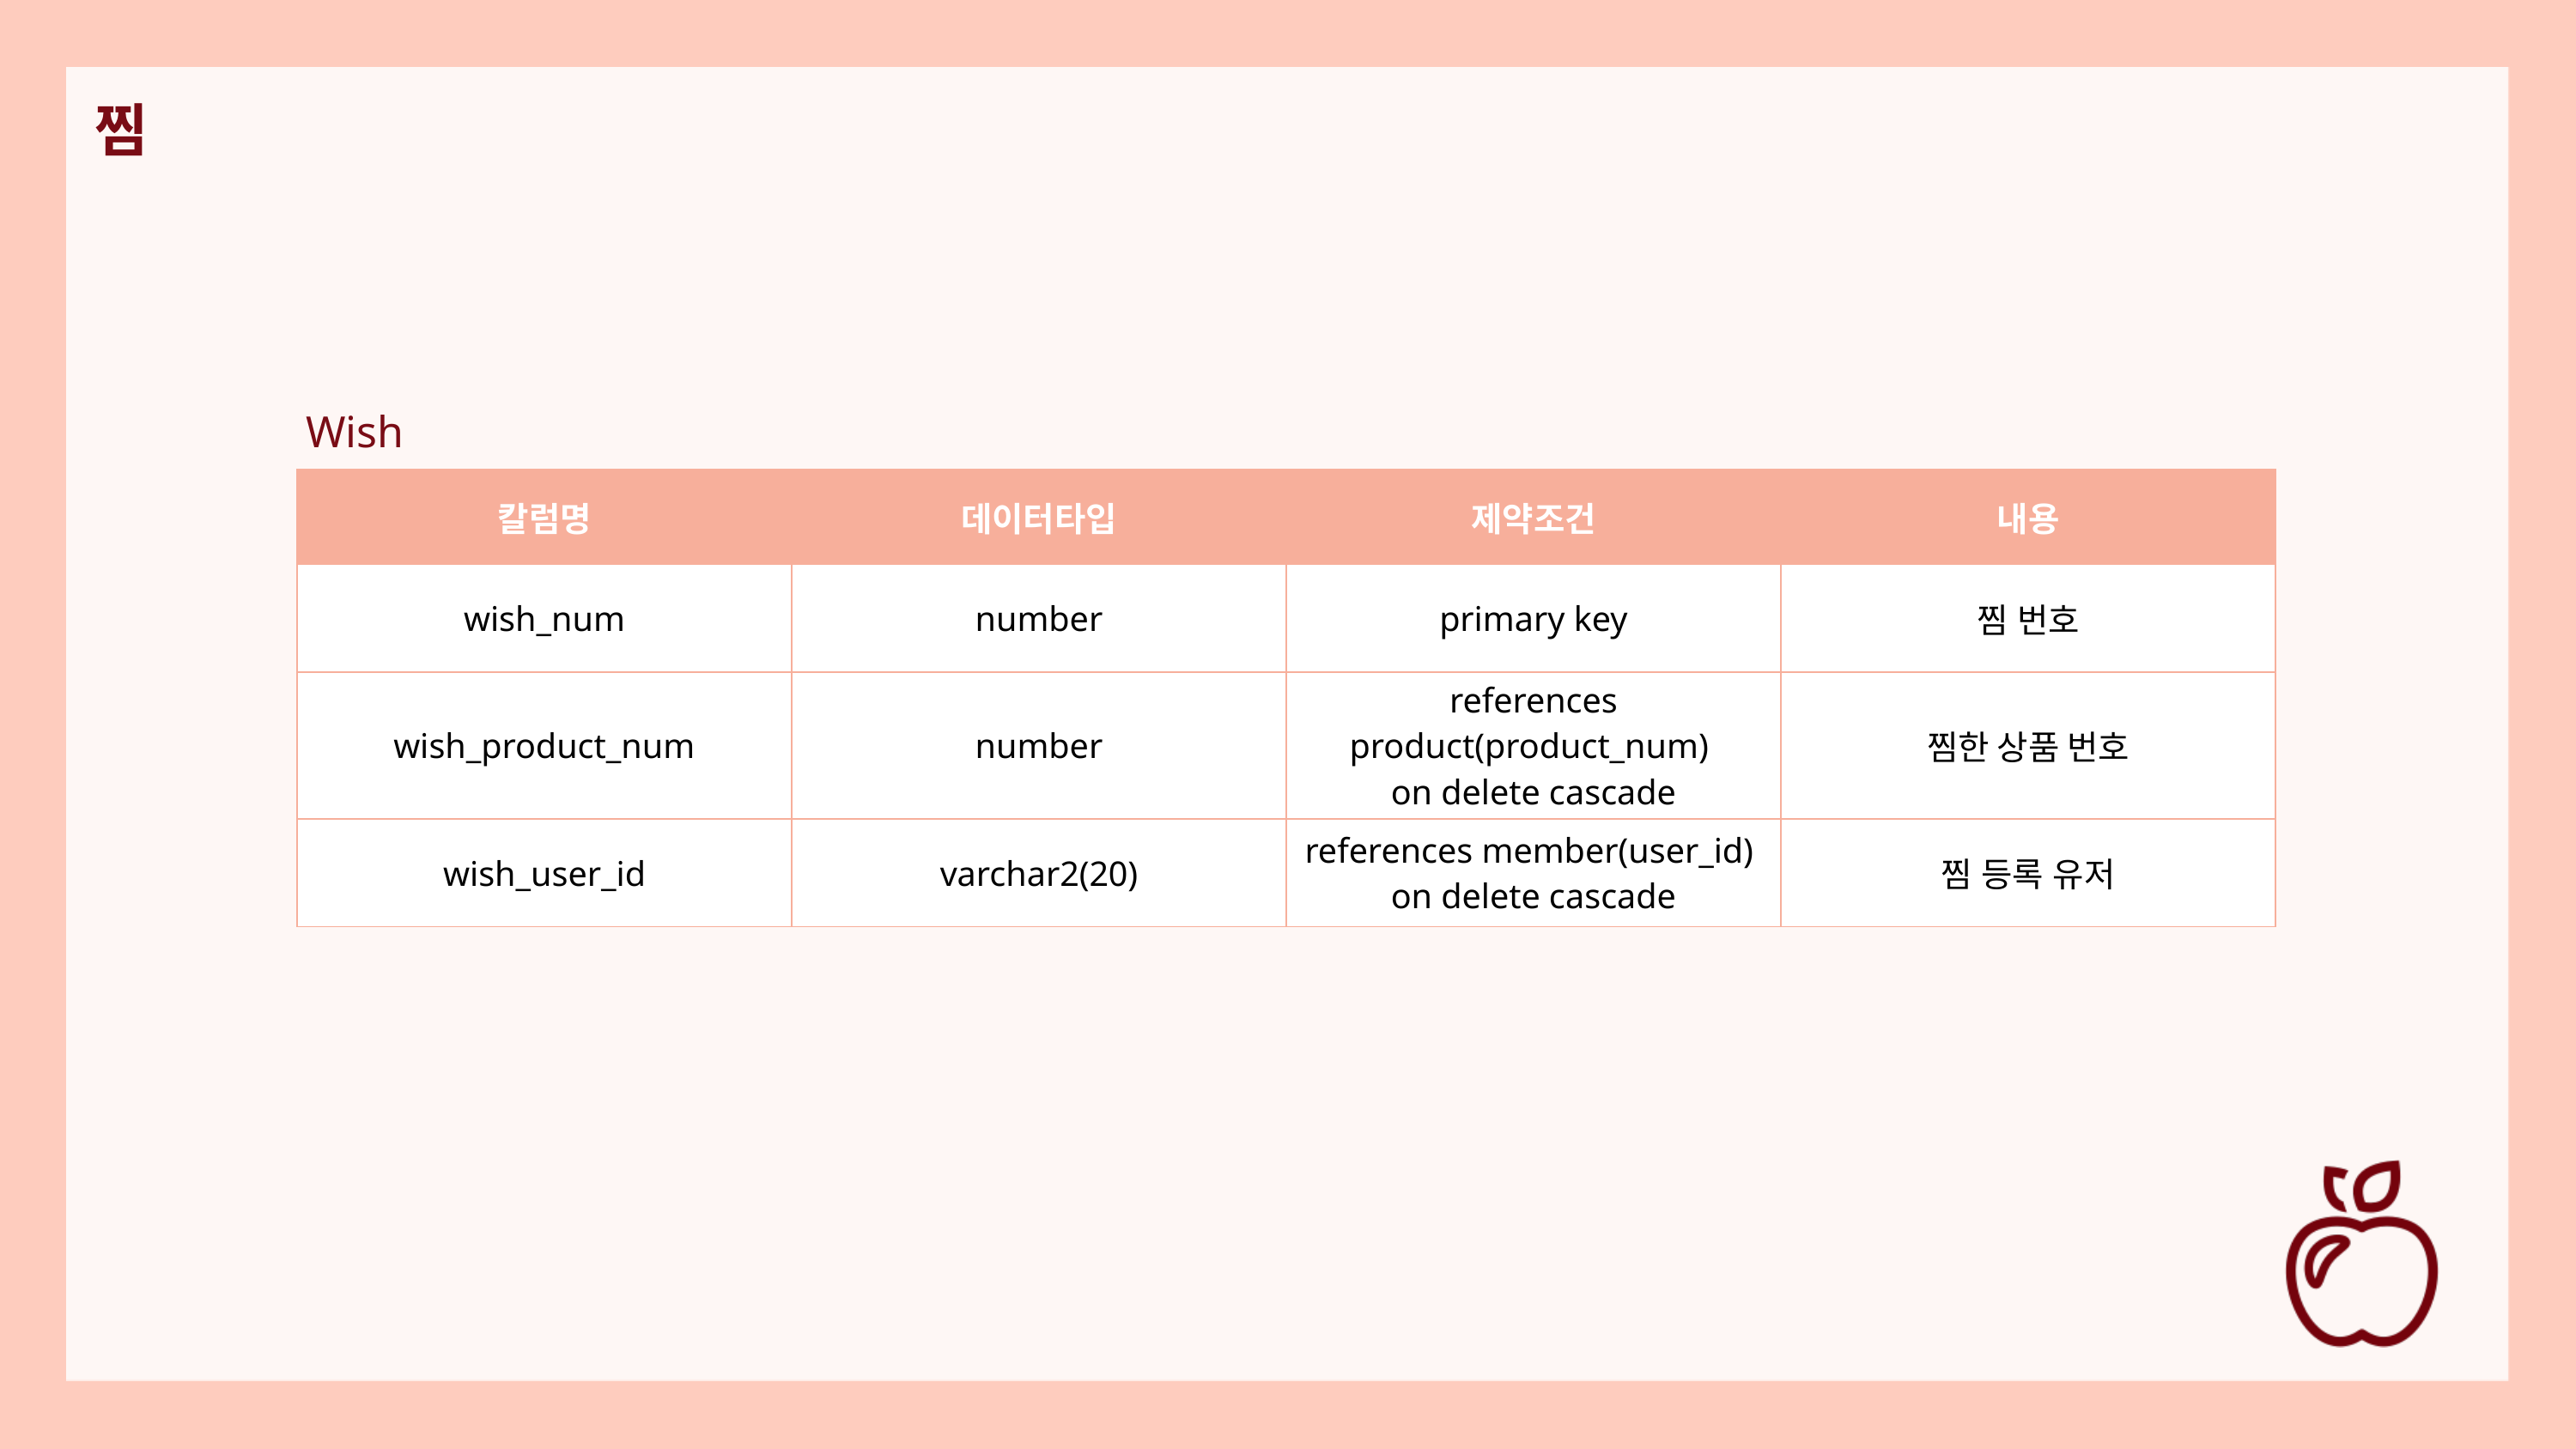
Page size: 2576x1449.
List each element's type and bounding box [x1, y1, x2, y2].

text_box [65, 66, 2510, 1382]
text_box [2249, 1160, 2476, 1348]
